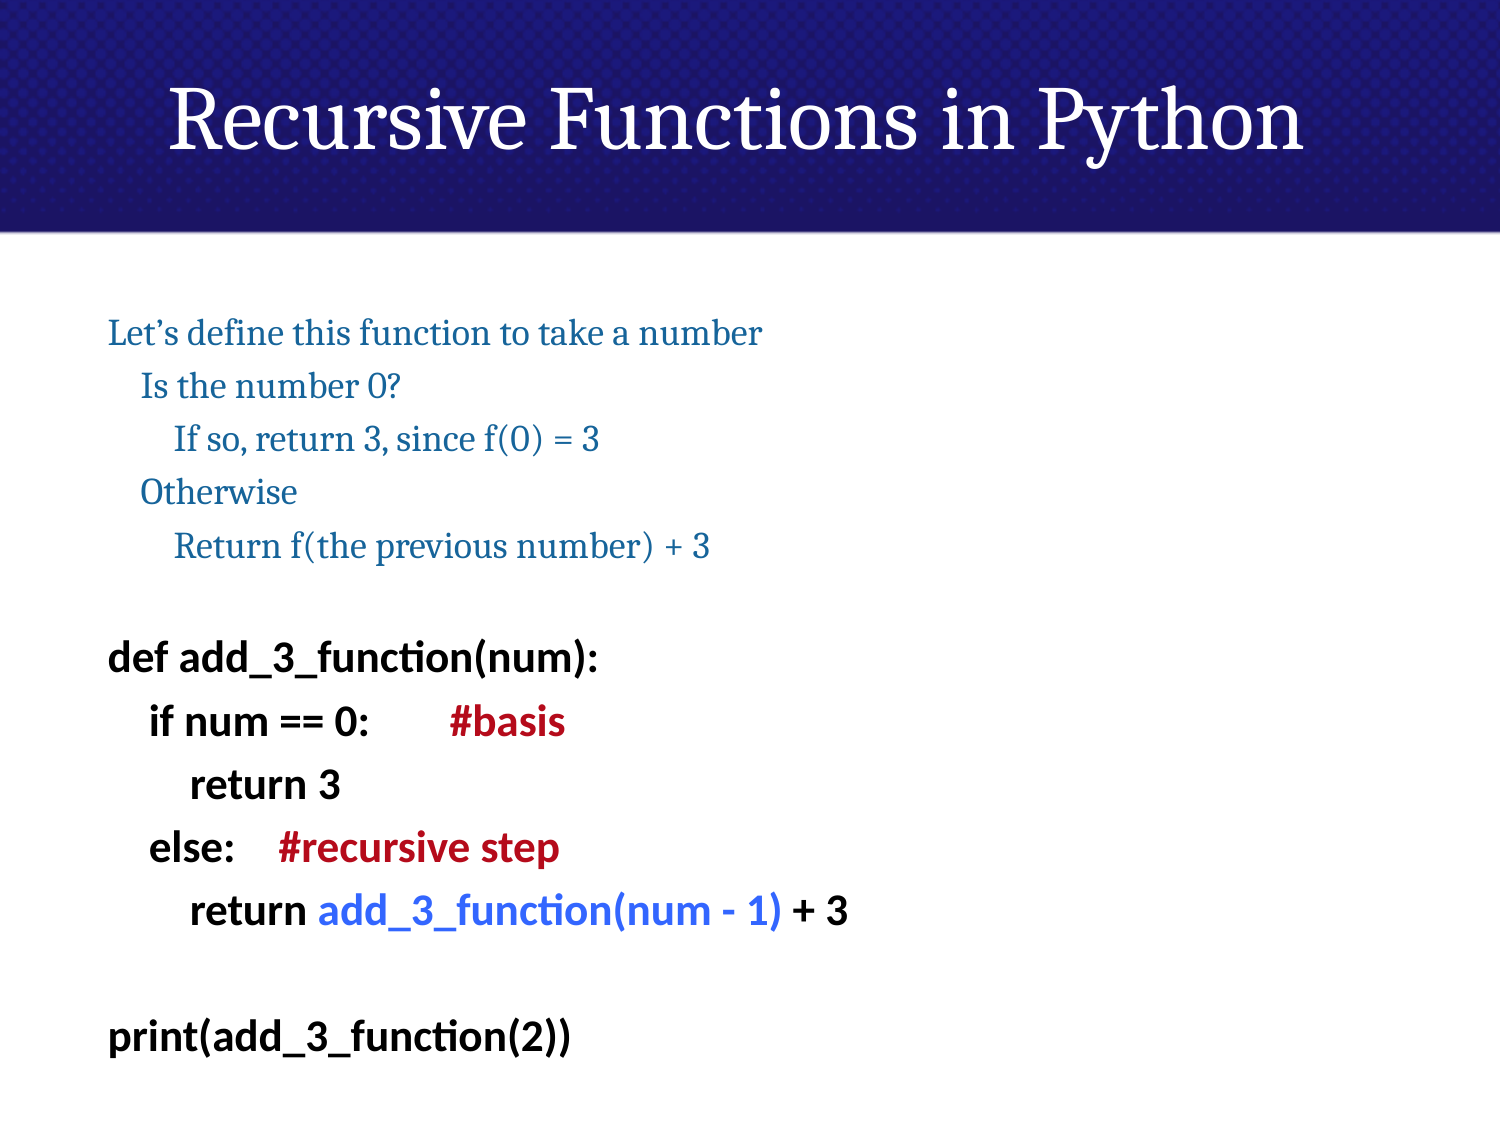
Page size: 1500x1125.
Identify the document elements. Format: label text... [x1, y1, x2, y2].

picture [0, 0, 1500, 1125]
title Recursive Functions in Python [62, 24, 1413, 200]
list Let’s define this function to take a number Is the number 0? If so, return 3, since f(0) = 3 Otherwise Return f(the previous number) + 3 def add_3_function(num): if num == 0: #basis return 3 else: #recursive step return add_3_function(num - 1) + 3 print(add_3_function(2)) [75, 299, 1425, 1070]
